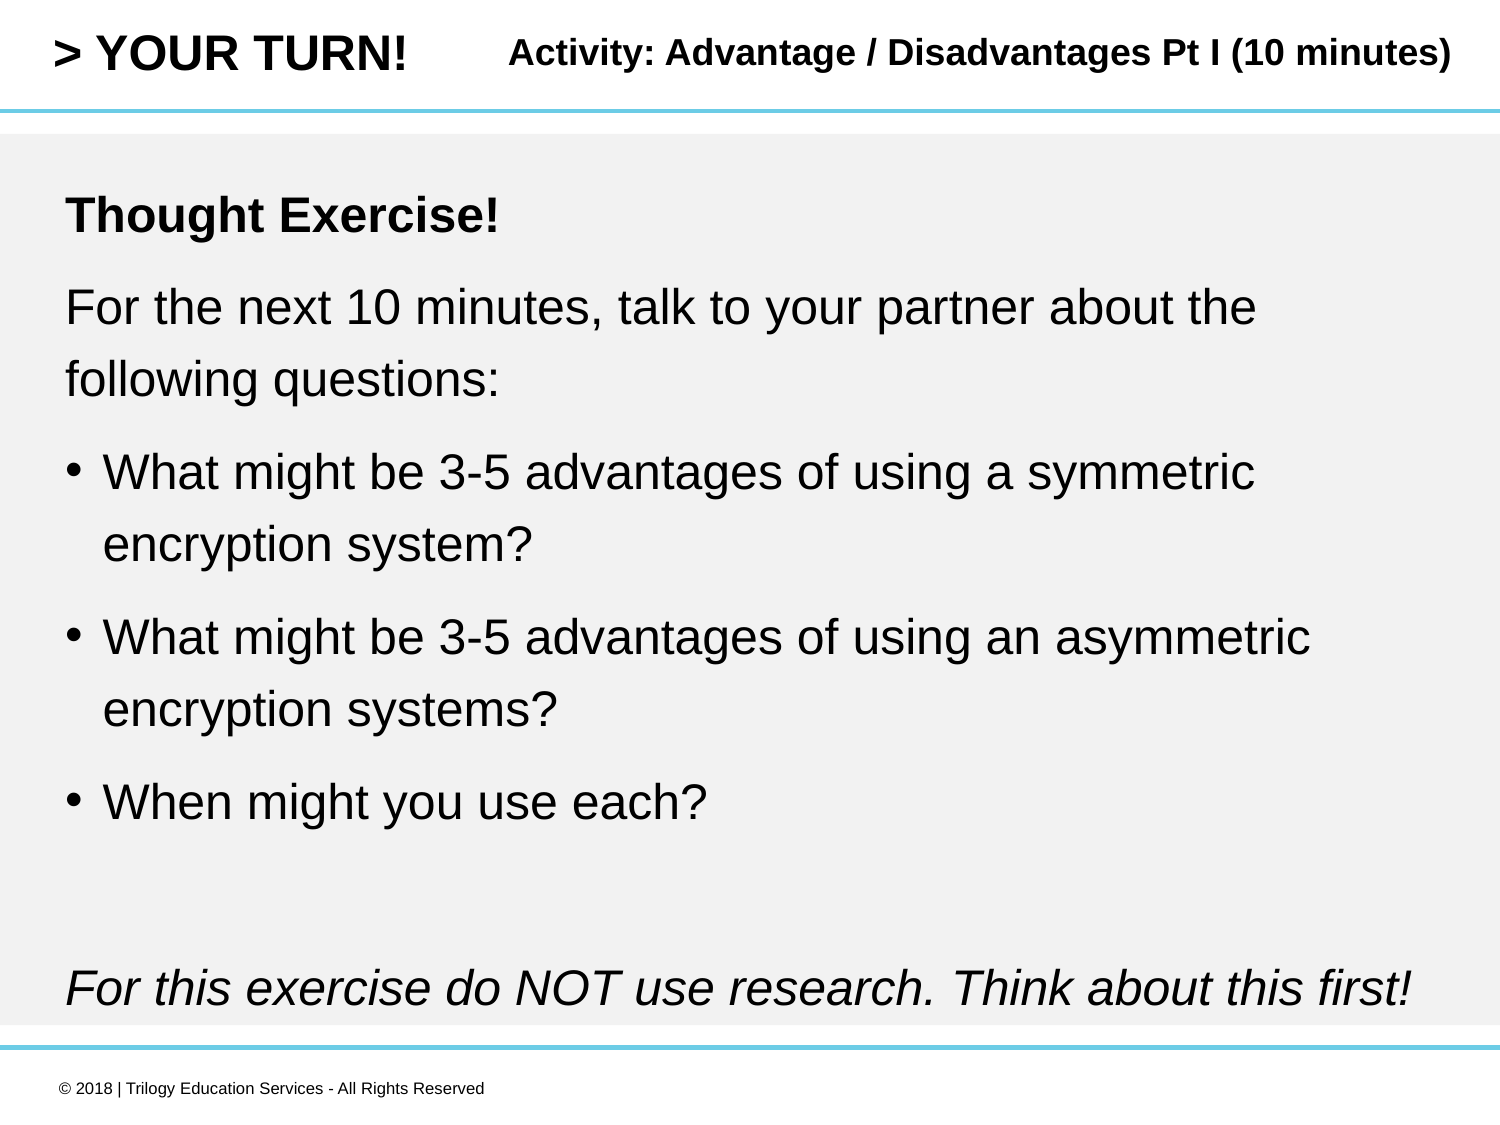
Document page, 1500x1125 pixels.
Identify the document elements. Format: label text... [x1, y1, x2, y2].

list Activity: Advantage / Disadvantages Pt I (10 minutes) [462, 13, 1468, 81]
list Thought Exercise! For the next 10 minutes, talk to your partner about the following questions: What might be 3-5 advantages of using a symmetric encryption system? What might be 3-5 advantages of using an asymmetric encryption systems? When might you use each? For this exercise do NOT use research. Think about this first! [50, 162, 1464, 1038]
